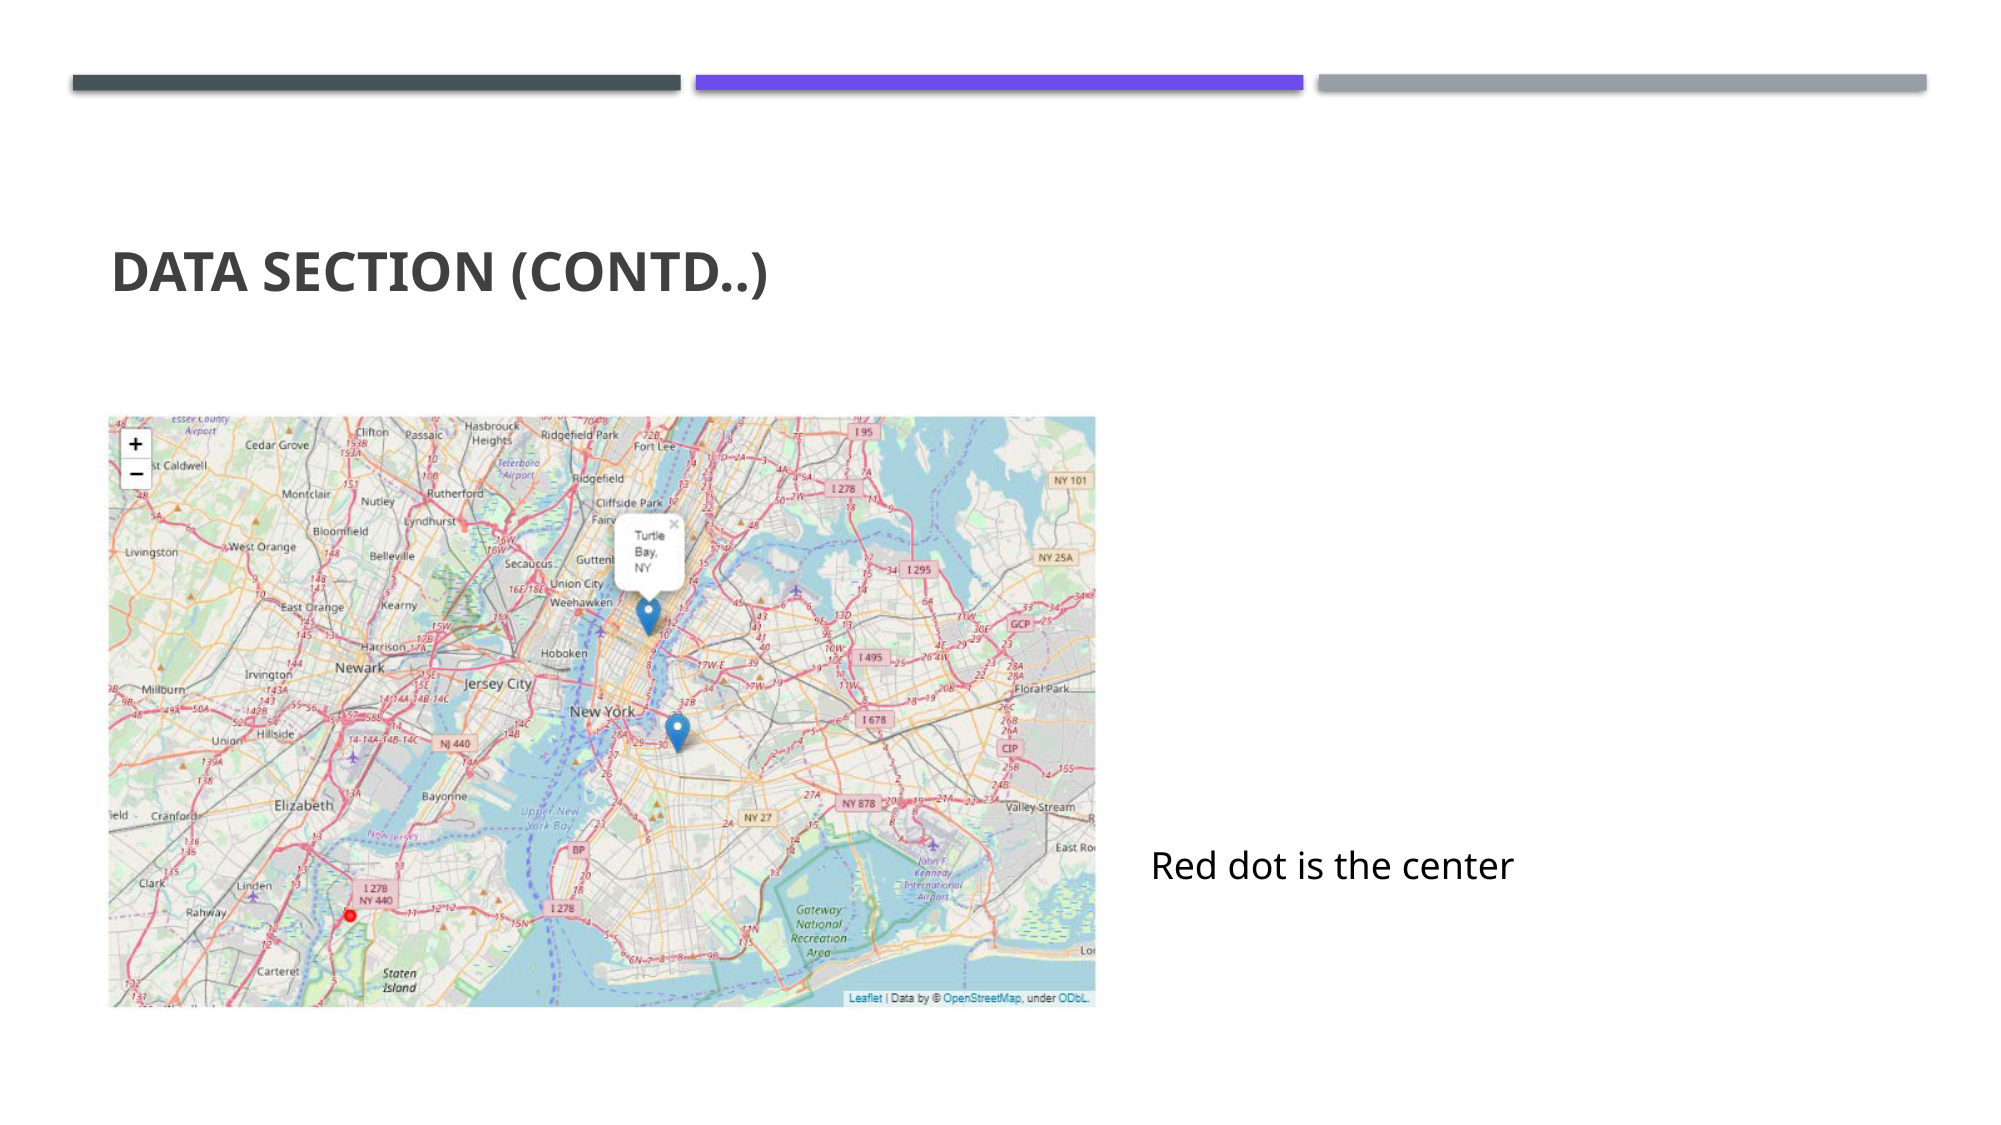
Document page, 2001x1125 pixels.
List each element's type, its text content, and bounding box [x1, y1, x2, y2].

text_box Red dot is the center [1135, 834, 1530, 895]
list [94, 413, 1102, 1011]
title Data Section (Contd..) [95, 115, 1905, 311]
